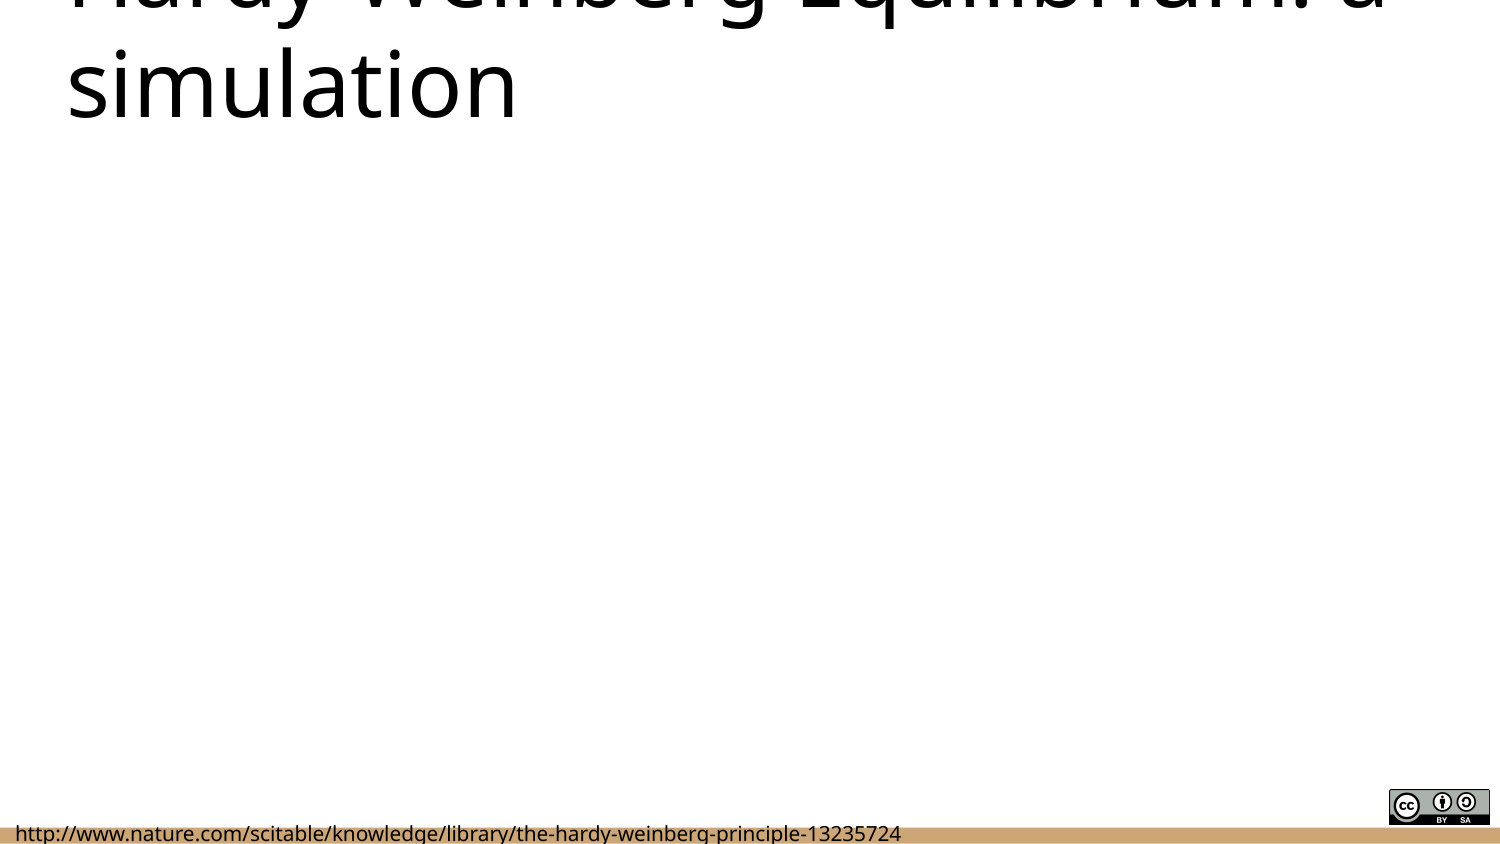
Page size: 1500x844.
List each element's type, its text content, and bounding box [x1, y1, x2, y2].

text_box http://www.nature.com/scitable/knowledge/library/the-hardy-weinberg-principle-13235724 [0, 819, 1097, 844]
picture [1389, 789, 1490, 825]
title Hardy-Weinberg Equilibrium: a simulation [51, 14, 1449, 151]
